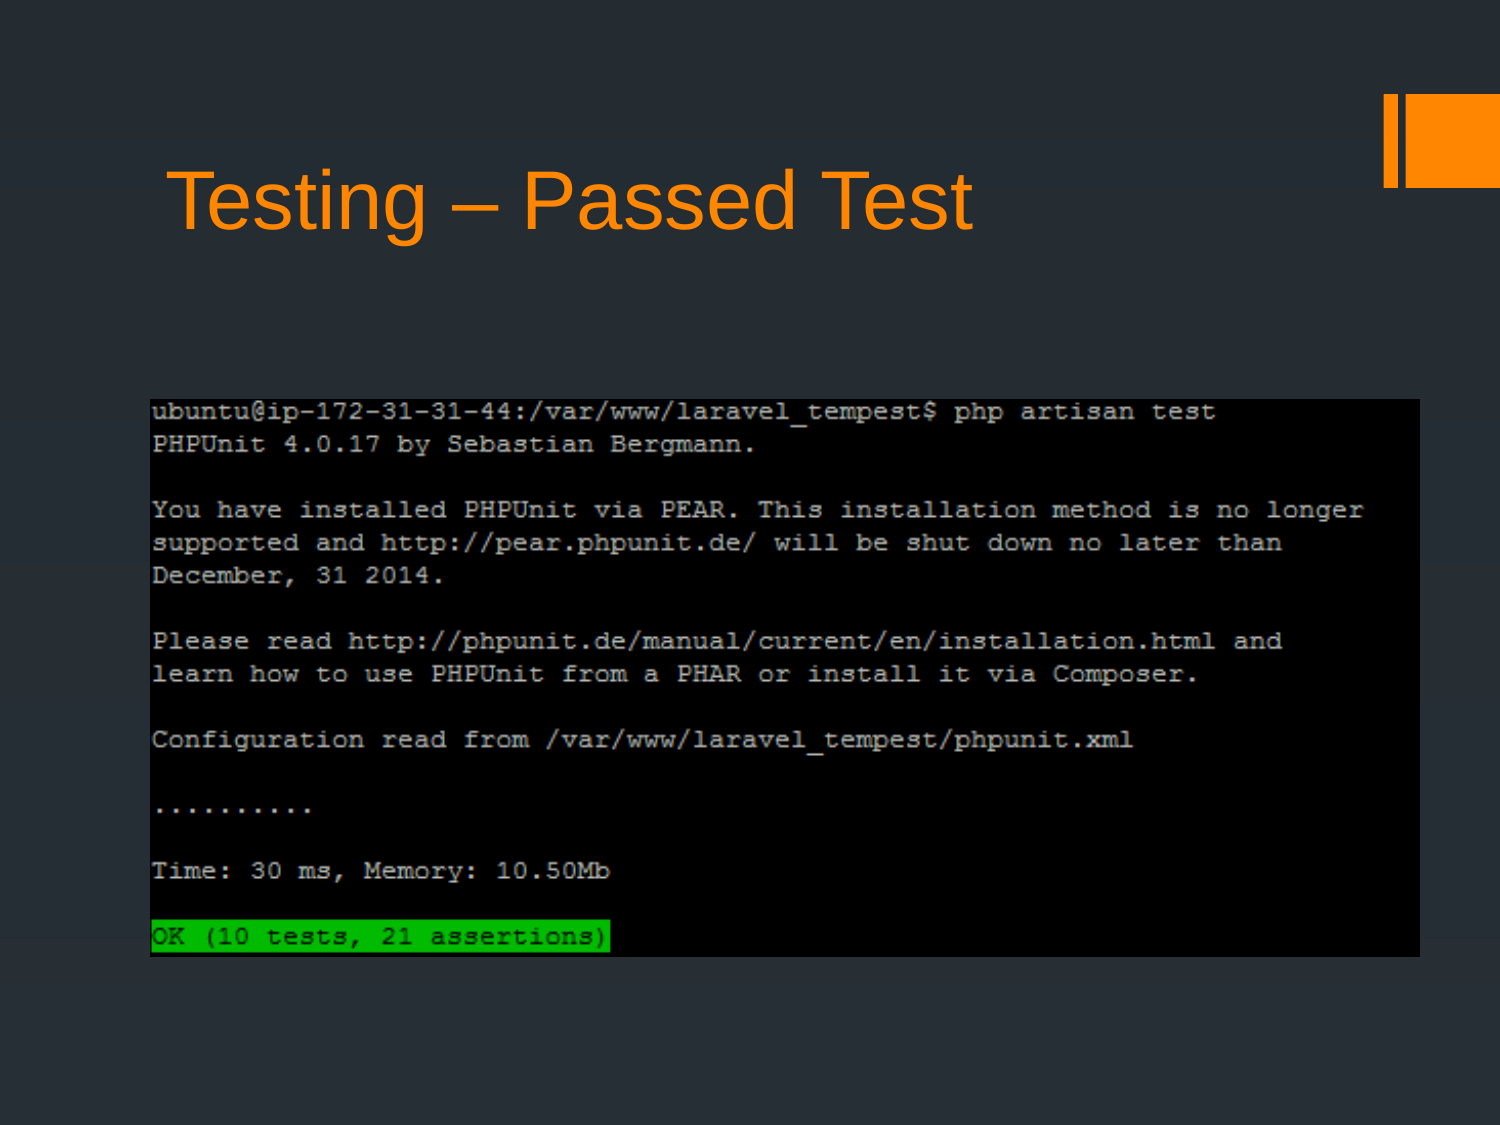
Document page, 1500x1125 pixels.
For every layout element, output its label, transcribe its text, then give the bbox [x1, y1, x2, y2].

title Testing – Passed Test [150, 64, 1350, 254]
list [149, 399, 1421, 958]
